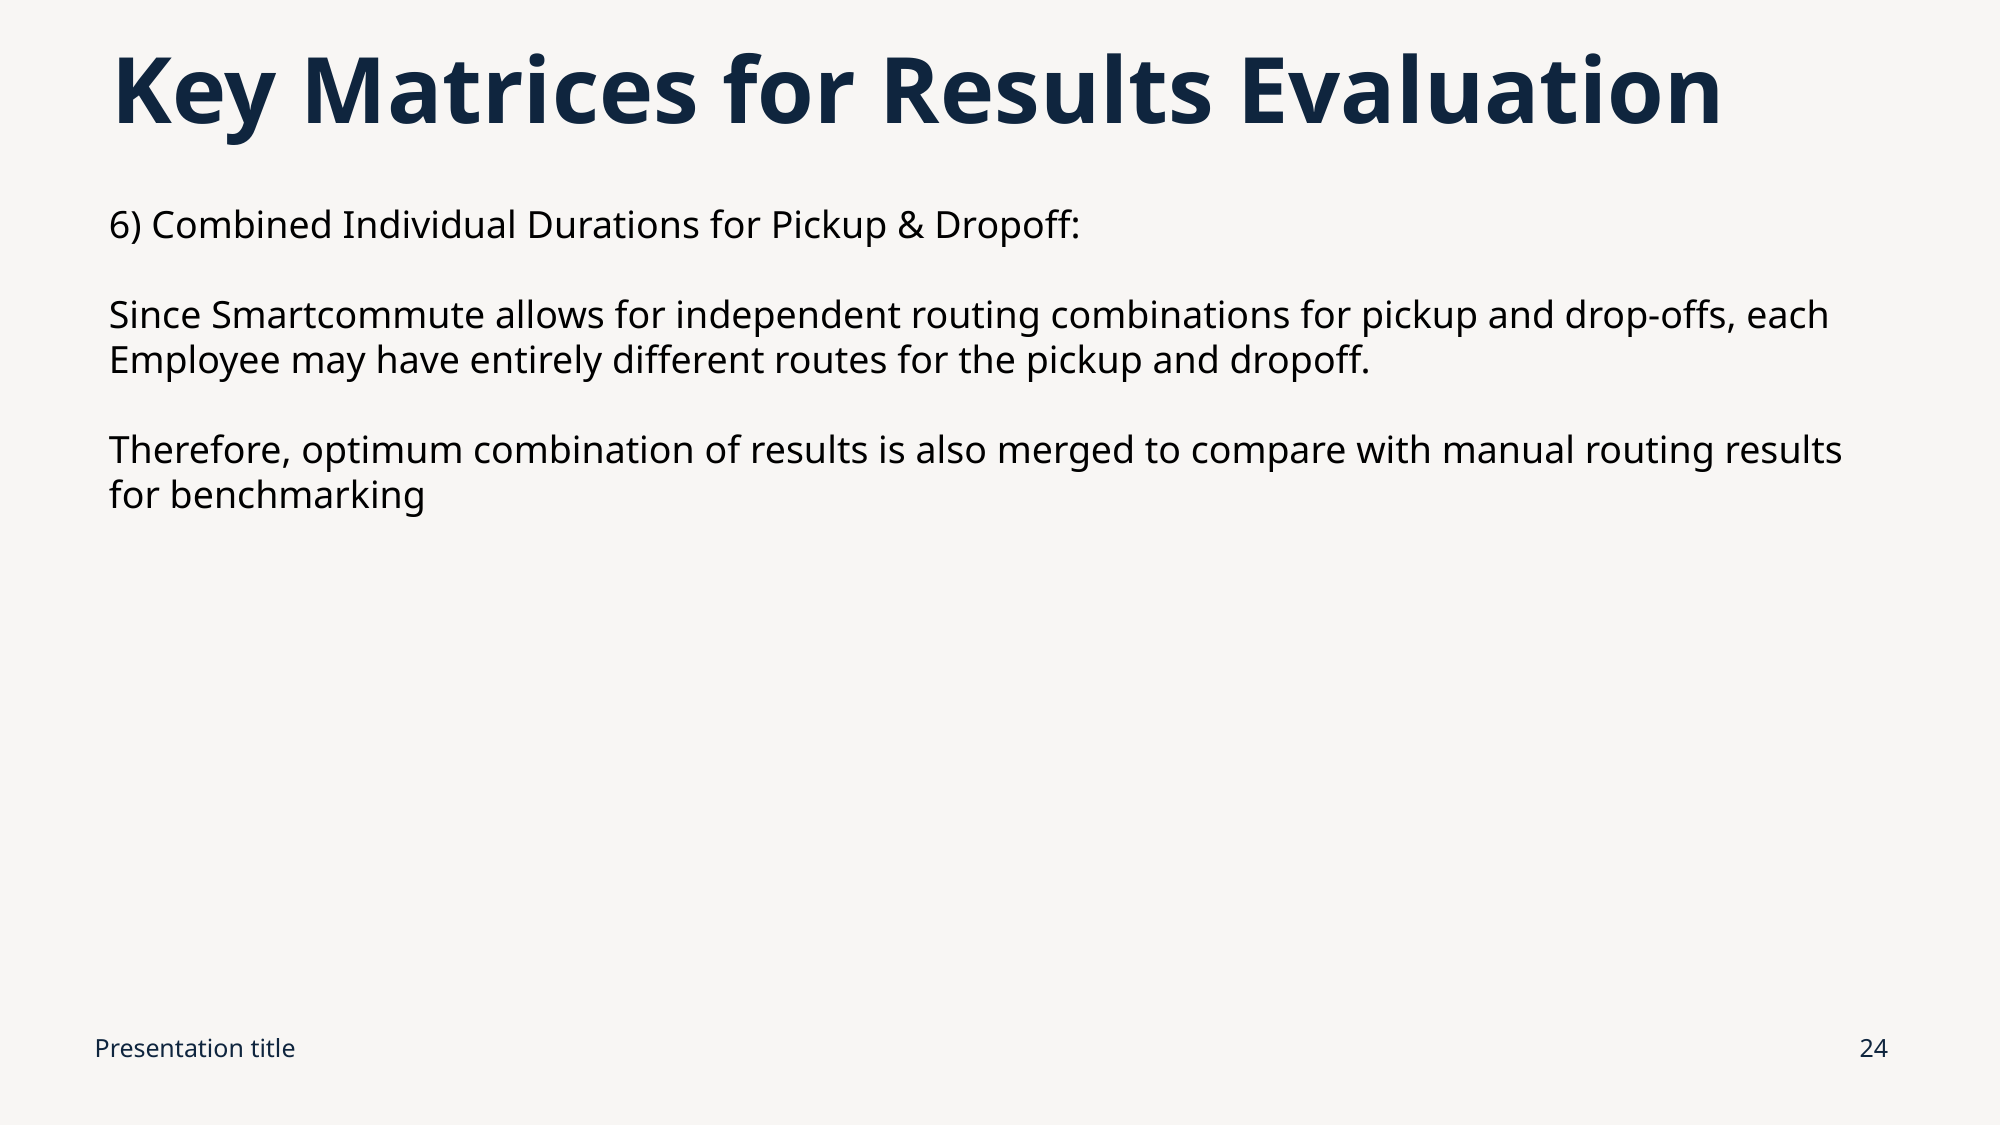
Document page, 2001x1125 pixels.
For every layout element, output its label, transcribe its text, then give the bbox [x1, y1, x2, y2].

text_box 6) Combined Individual Durations for Pickup & Dropoff: Since Smartcommute allows for independent routing combinations for pickup and drop-offs, each Employee may have entirely different routes for the pickup and dropoff. Therefore, optimum combination of results is also merged to compare with manual routing results for benchmarking [94, 193, 1891, 524]
footer Presentation title [79, 1020, 755, 1080]
slide_number 24 [1836, 1020, 1912, 1080]
title Key Matrices for Results Evaluation [96, 2, 1822, 186]
